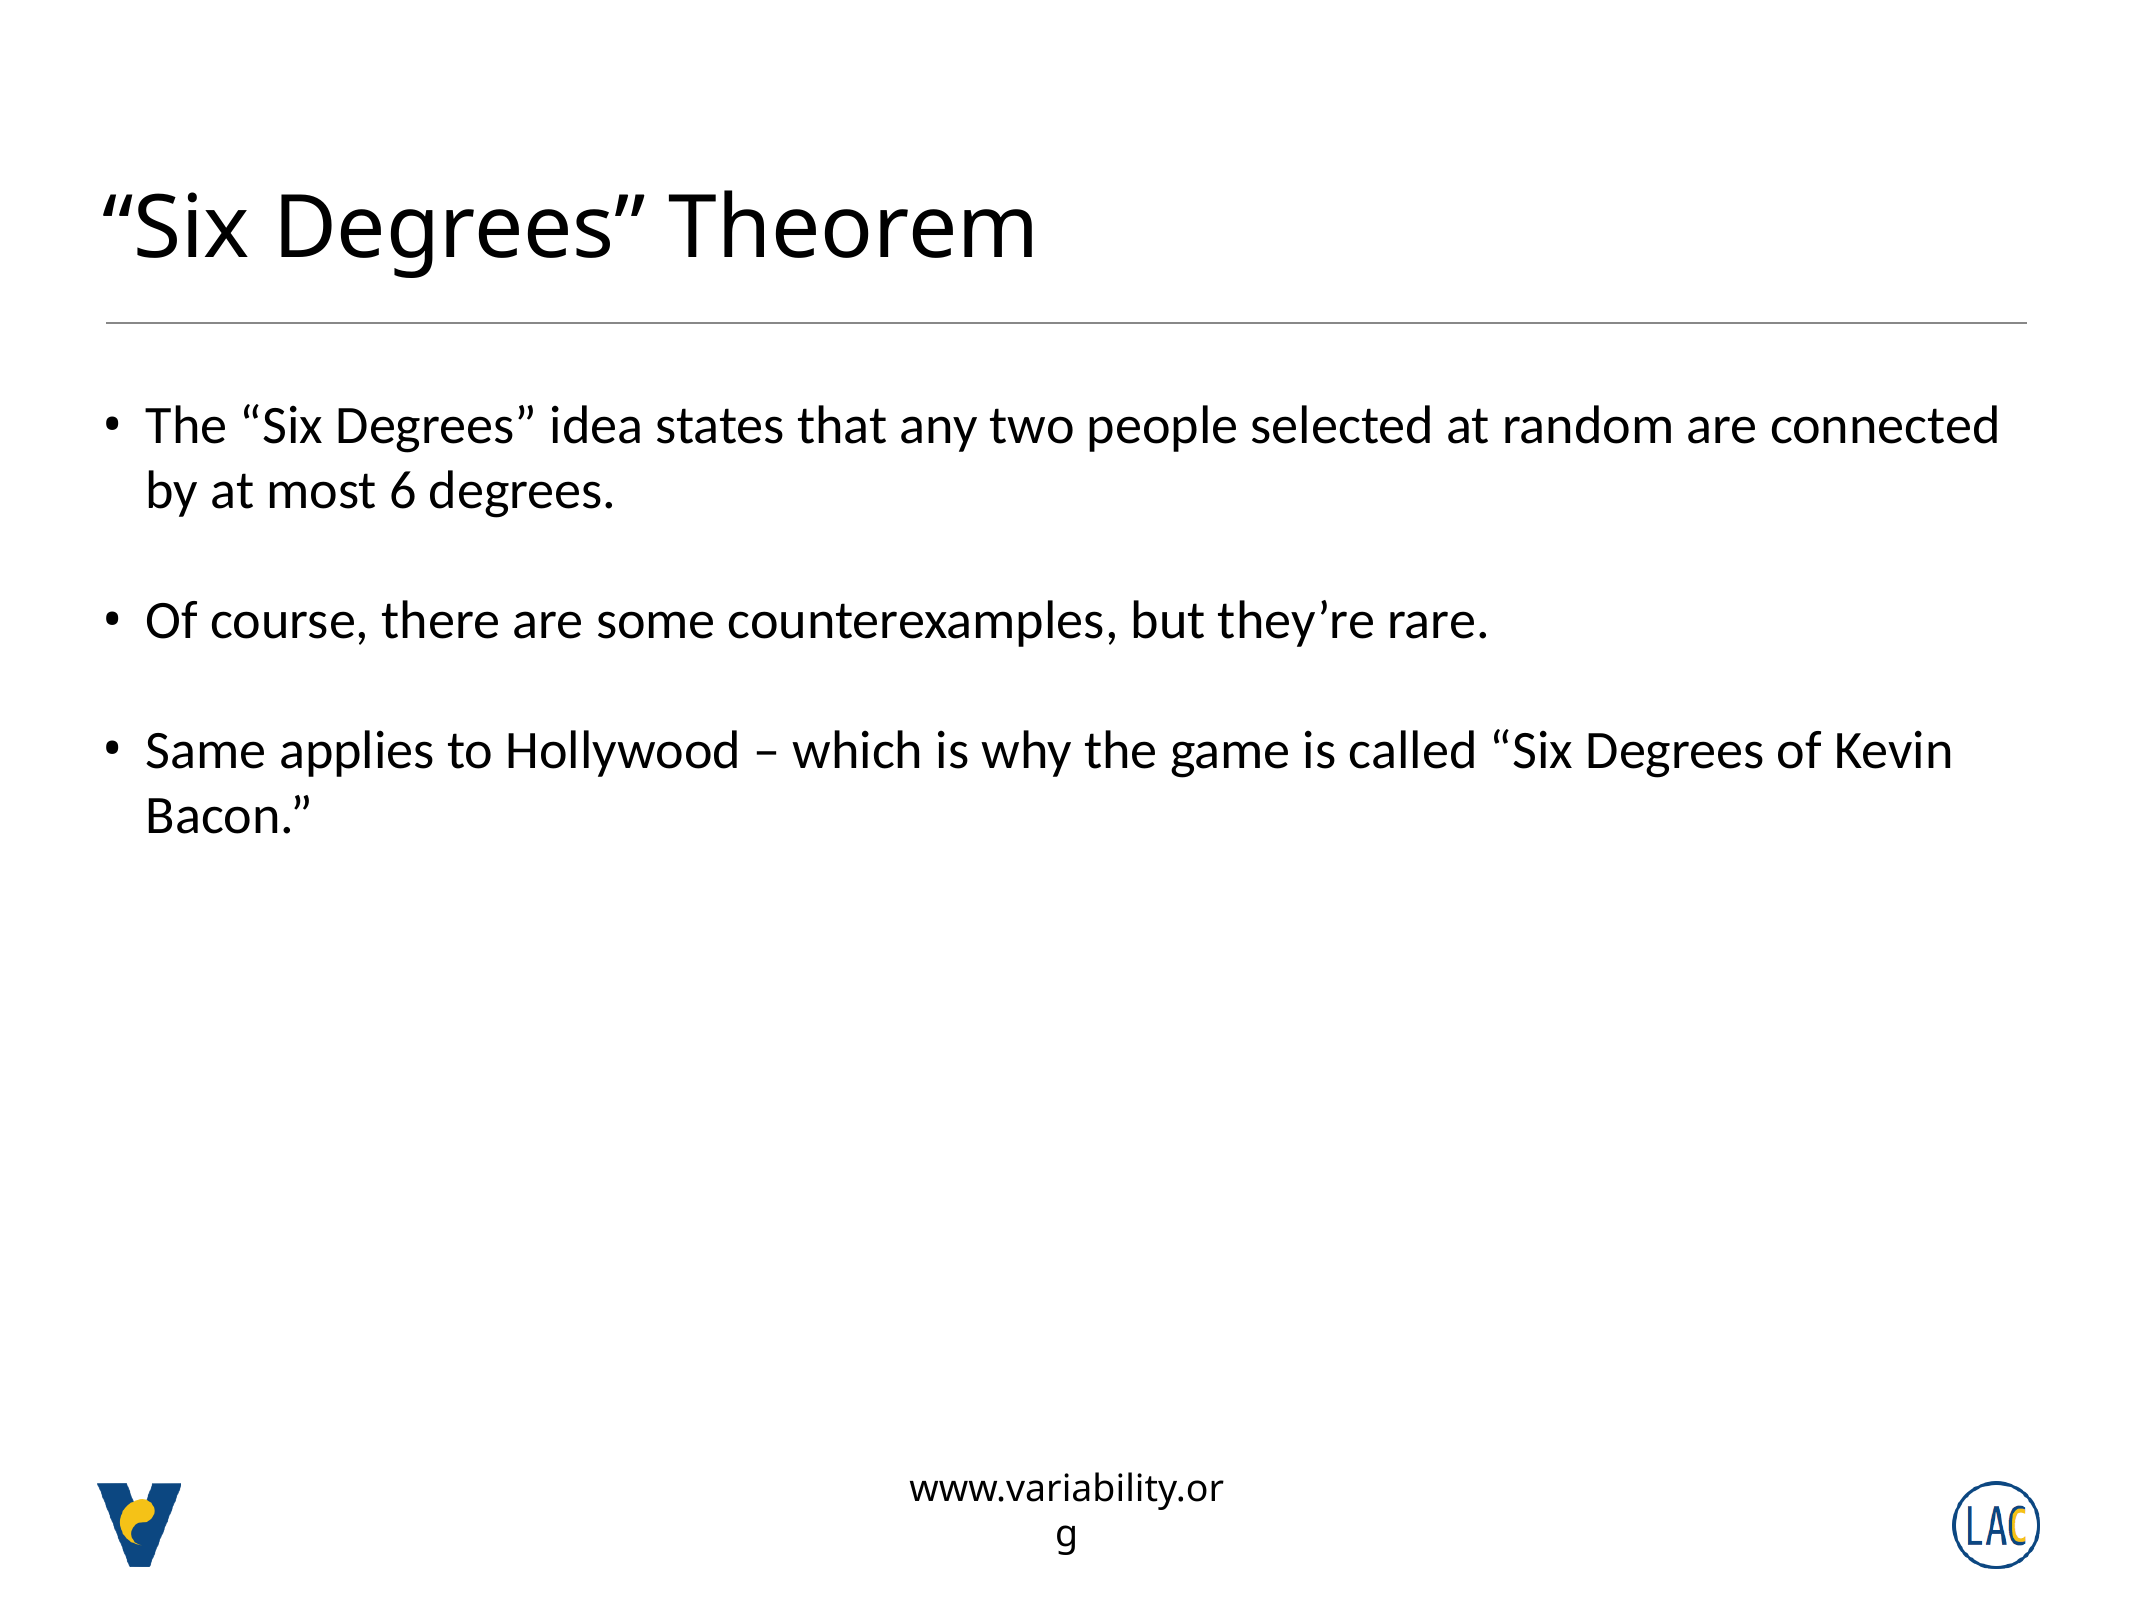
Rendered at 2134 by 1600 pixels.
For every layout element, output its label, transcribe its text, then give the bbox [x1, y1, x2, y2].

picture [97, 1483, 181, 1567]
title “Six Degrees” Theorem [93, 54, 2040, 284]
picture [1952, 1481, 2040, 1569]
list The “Six Degrees” idea states that any two people selected at random are connected by at most 6 degrees. Of course, there are some counterexamples, but they’re rare. Same applies to Hollywood – which is why the game is called “Six Degrees of Kevin Bacon.” [93, 381, 2040, 1459]
